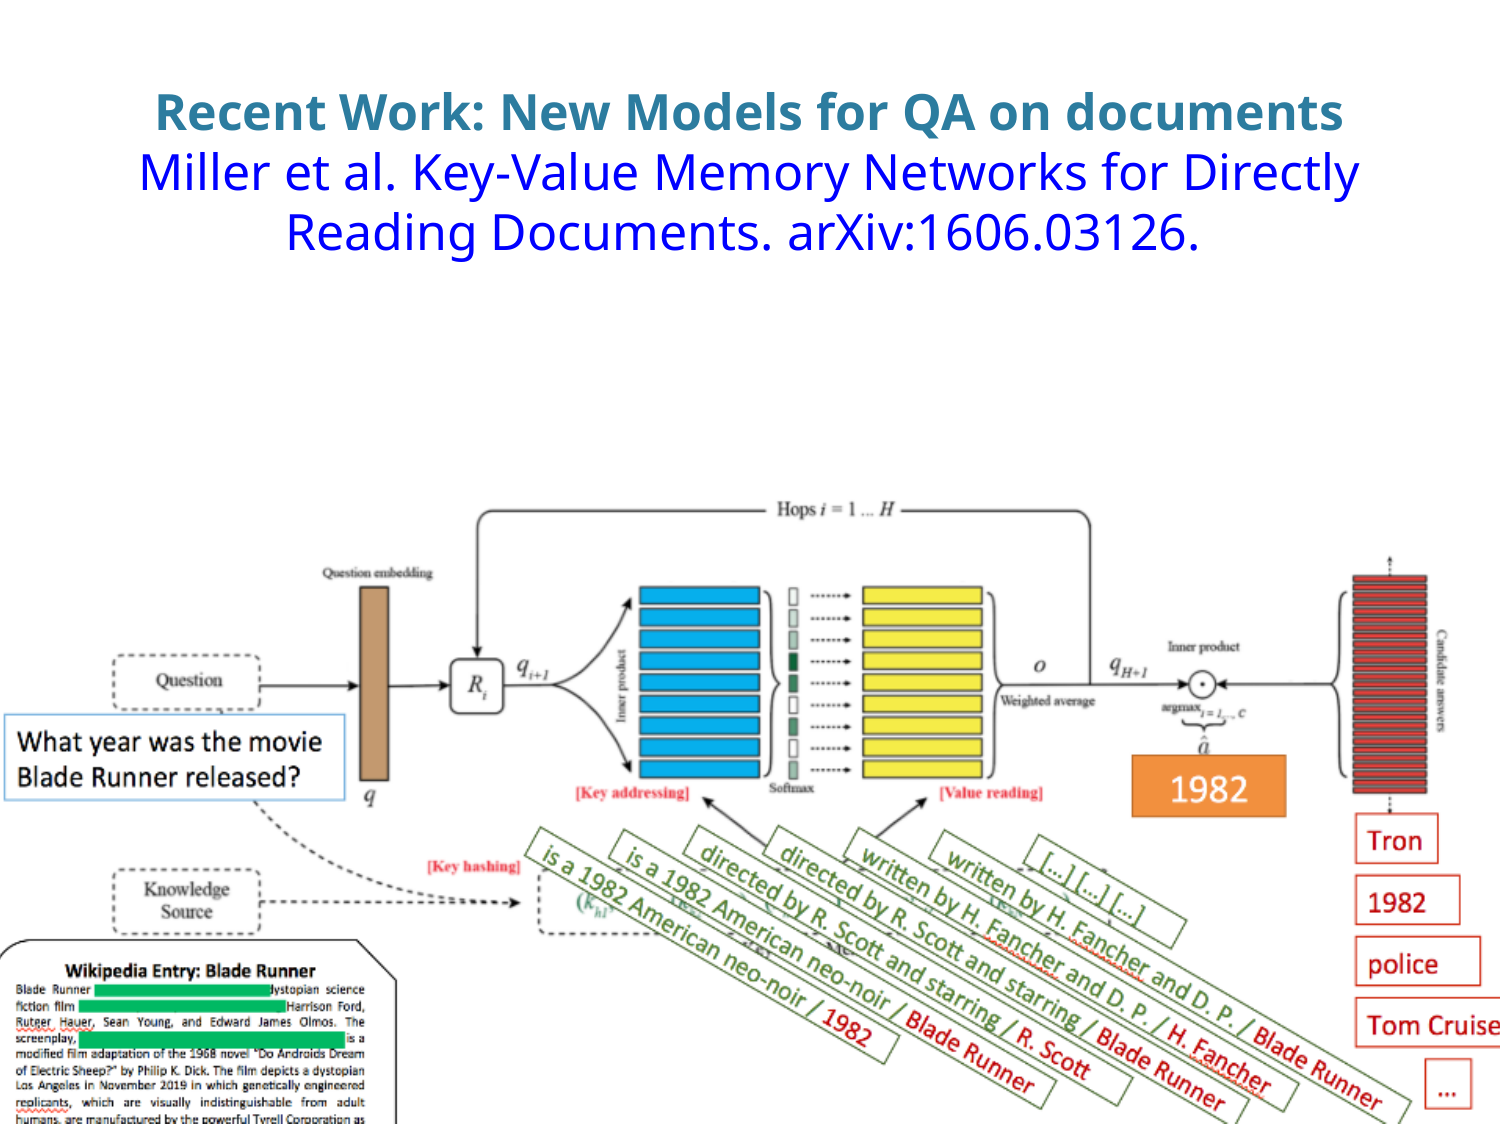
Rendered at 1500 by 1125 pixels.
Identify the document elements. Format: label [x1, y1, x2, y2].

list [0, 0, 1500, 1125]
